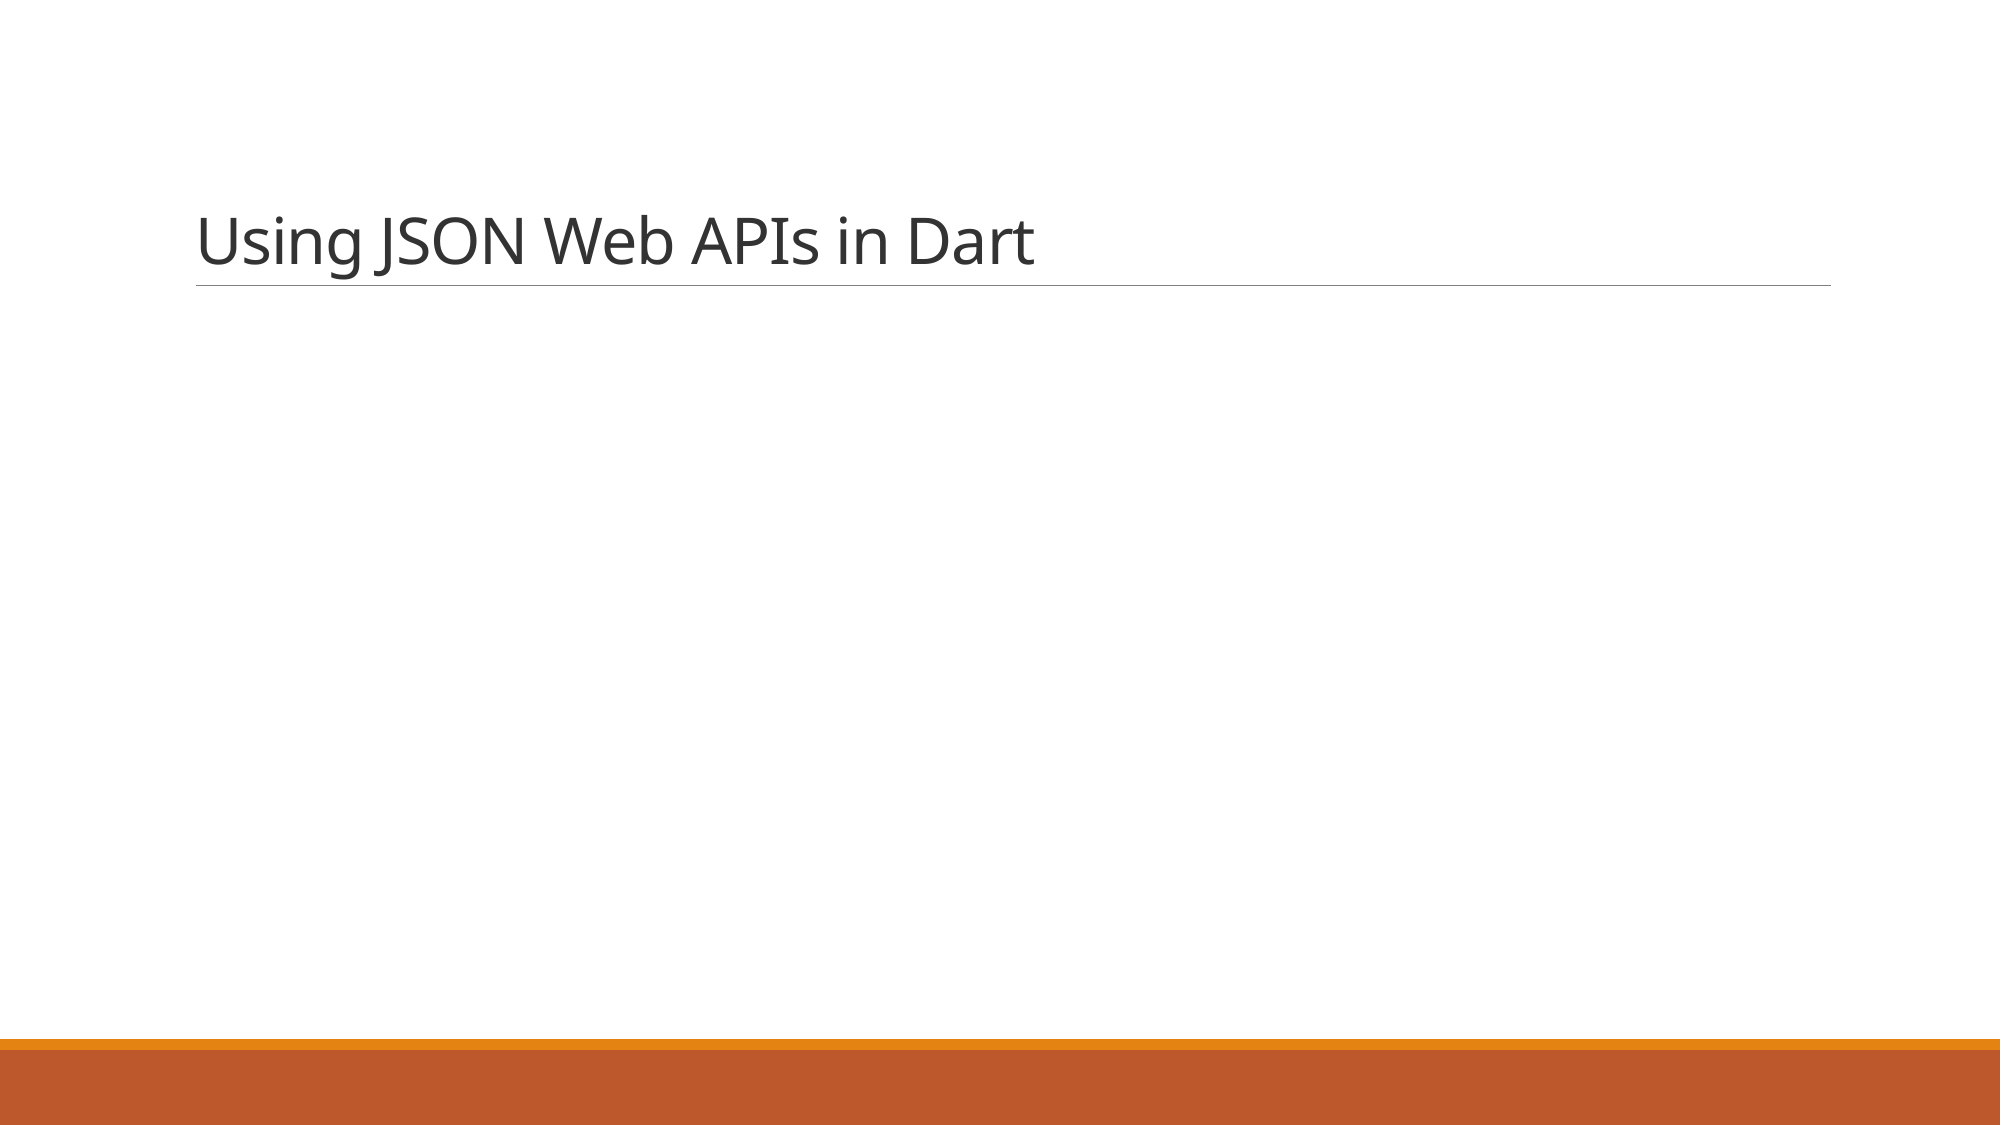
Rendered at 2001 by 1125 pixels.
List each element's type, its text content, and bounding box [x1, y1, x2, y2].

title Using JSON Web APIs in Dart [180, 195, 1929, 285]
